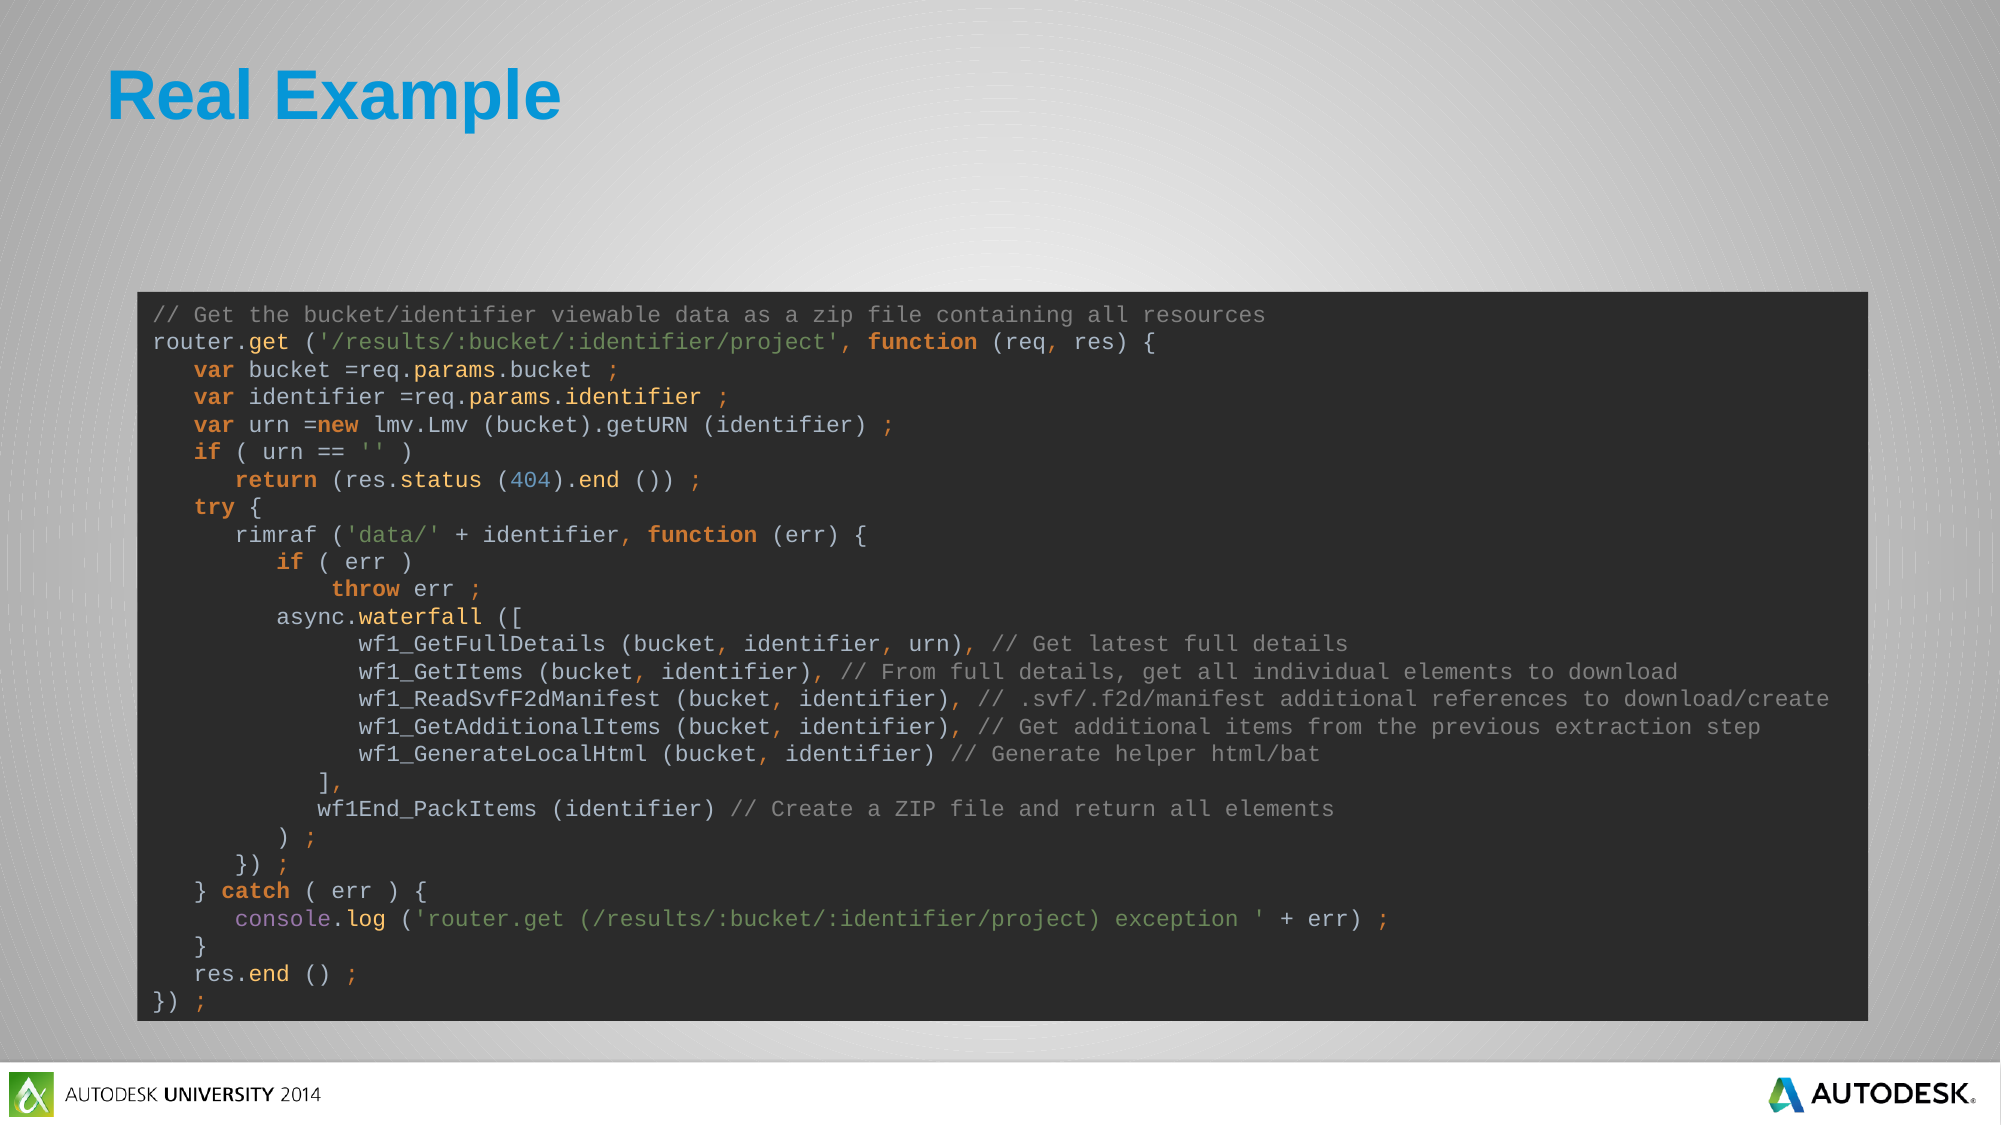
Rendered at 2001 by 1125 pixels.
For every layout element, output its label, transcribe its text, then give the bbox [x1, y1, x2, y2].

picture [1767, 1076, 1976, 1113]
list // Get the bucket/identifier viewable data as a zip file containing all resources router.get ('/results/:bucket/:identifier/project', function (req, res) { var bucket =req.params.bucket ; var identifier =req.params.identifier ; var urn =new lmv.Lmv (bucket).getURN (identifier) ; if ( urn == '' ) return (res.status (404).end ()) ; try { rimraf ('data/' + identifier, function (err) { if ( err ) throw err ; async.waterfall ([ wf1_GetFullDetails (bucket, identifier, urn), // Get latest full details wf1_GetItems (bucket, identifier), // From full details, get all individual elements to download wf1_ReadSvfF2dManifest (bucket, identifier), // .svf/.f2d/manifest additional references to download/create wf1_GetAdditionalItems (bucket, identifier), // Get additional items from the previous extraction step wf1_GenerateLocalHtml (bucket, identifier) // Generate helper html/bat ], wf1End_PackItems (identifier) // Create a ZIP file and return all elements ) ; }) ; } catch ( err ) { console.log ('router.get (/results/:bucket/:identifier/project) exception ' + err) ; } res.end () ; }) ; [137, 291, 1869, 1021]
title Real Example [91, 41, 1900, 206]
picture [9, 1072, 321, 1117]
